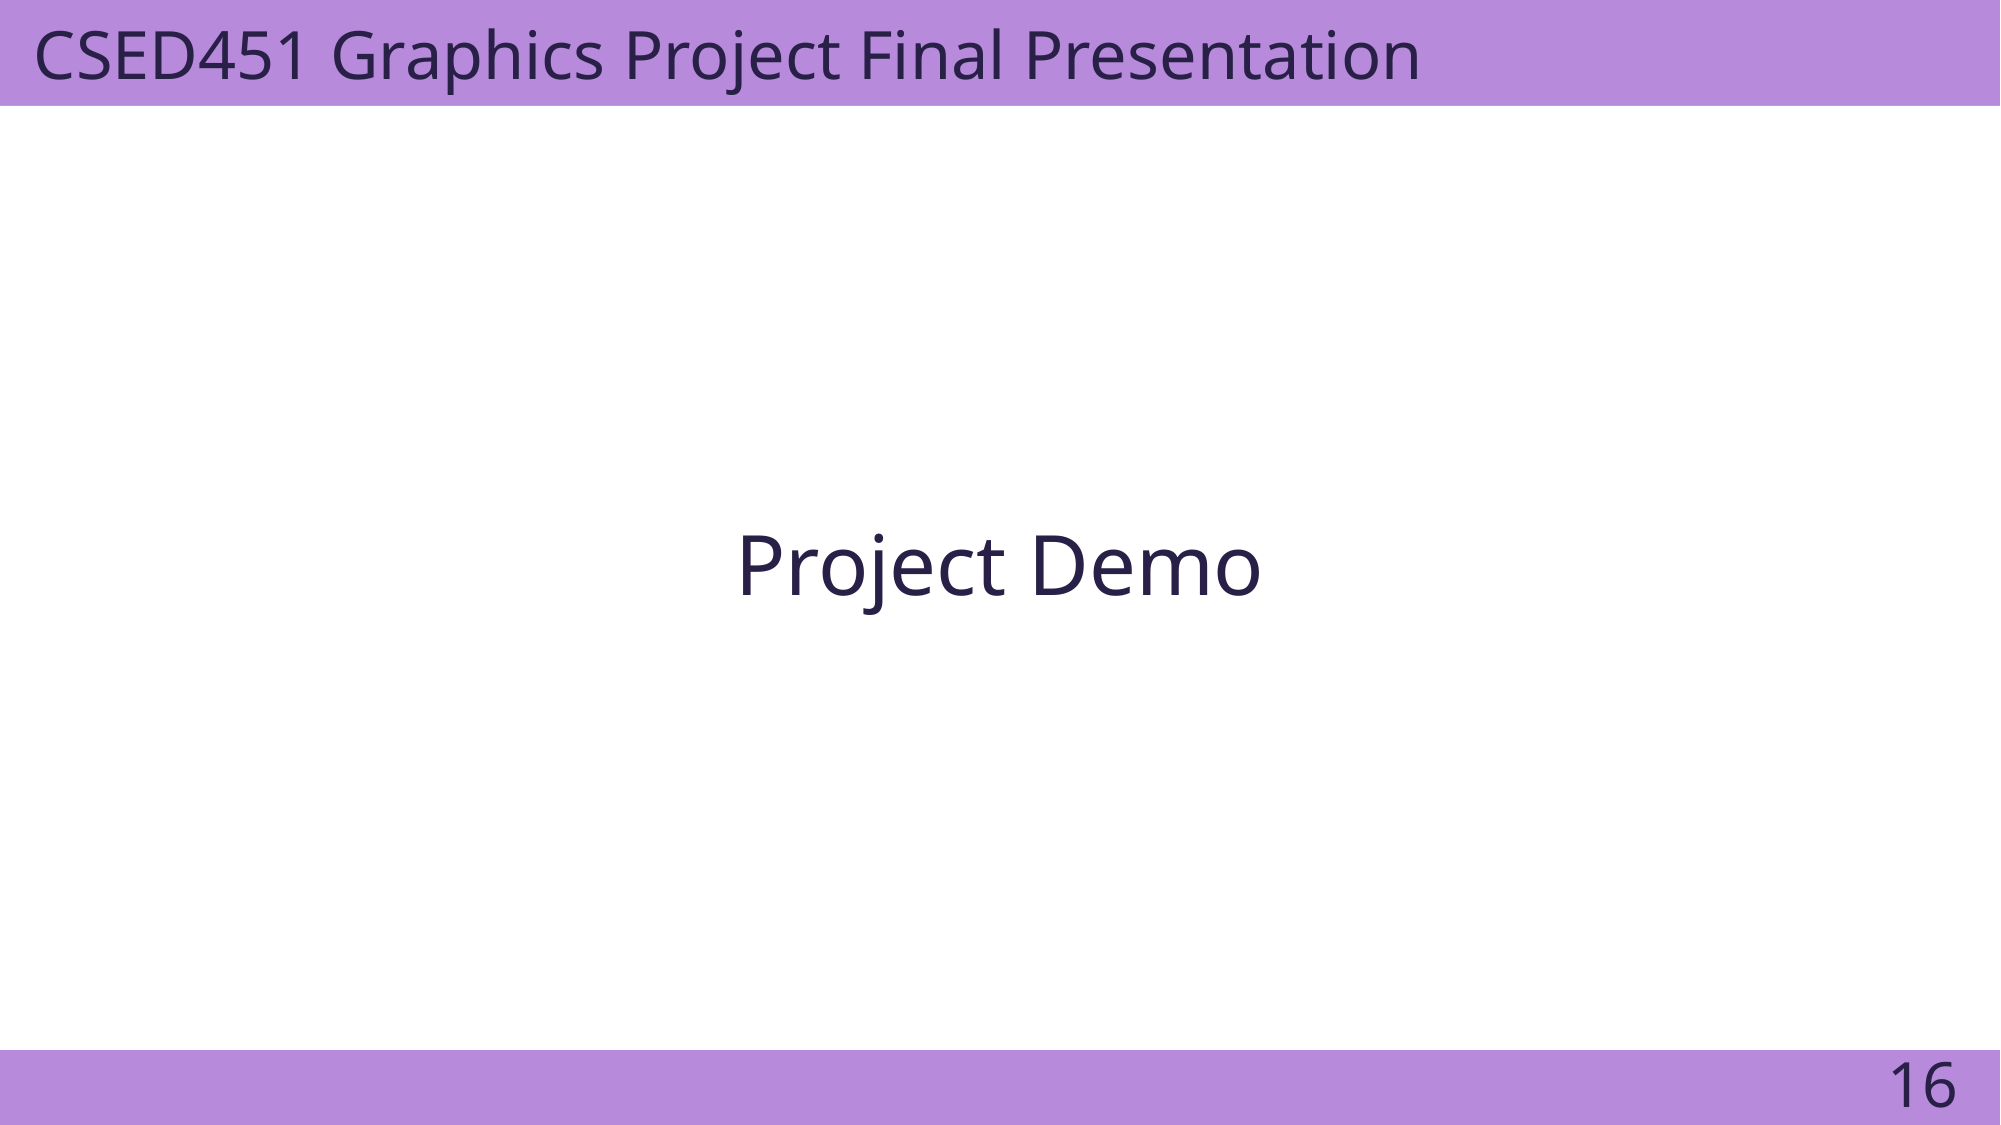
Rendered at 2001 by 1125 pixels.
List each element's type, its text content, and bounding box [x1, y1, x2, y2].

text_box CSED451 Graphics Project Final Presentation [19, 5, 1974, 100]
text_box Project Demo [25, 427, 1975, 698]
text_box [0, 0, 2000, 124]
slide_number 16 [1523, 1057, 1974, 1118]
